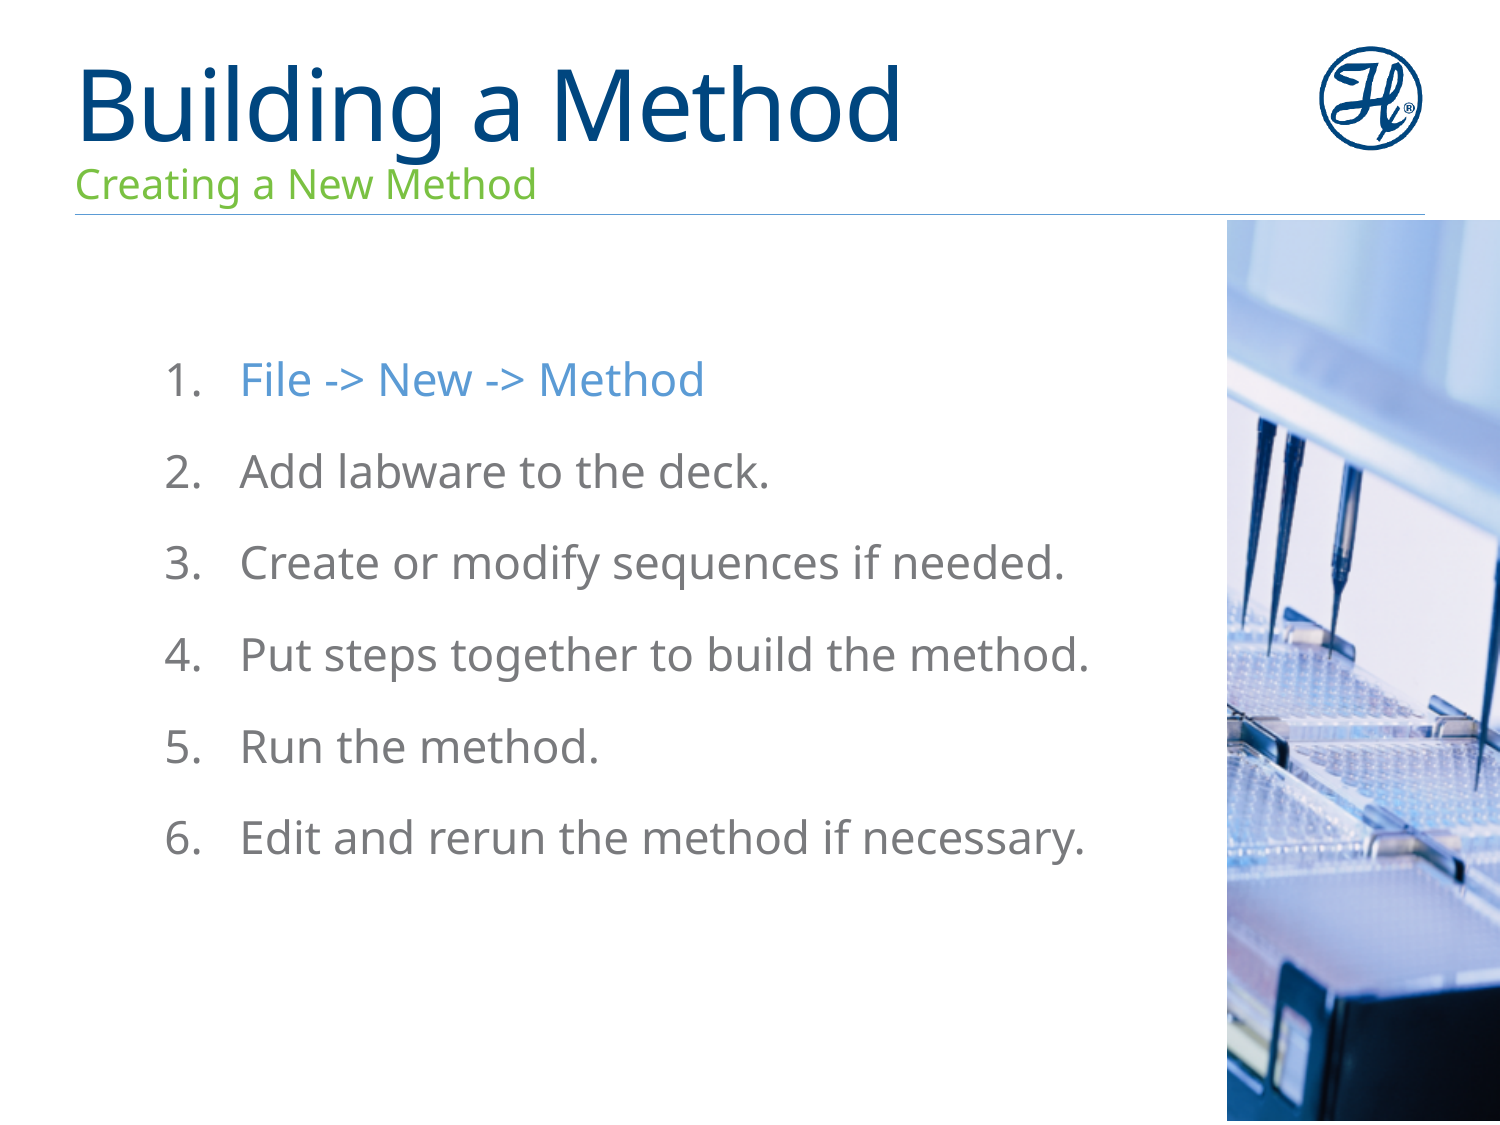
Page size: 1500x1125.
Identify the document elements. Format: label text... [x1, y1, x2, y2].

picture [1369, 41, 1426, 155]
list Creating a New Method [74, 155, 1425, 216]
text_box File -> New -> Method Add labware to the deck. Create or modify sequences if needed. Put steps together to build the method. Run the method. Edit and rerun the method if necessary. [150, 343, 1227, 1007]
picture [1227, 220, 1500, 1121]
title Building a Method [74, 0, 1369, 155]
